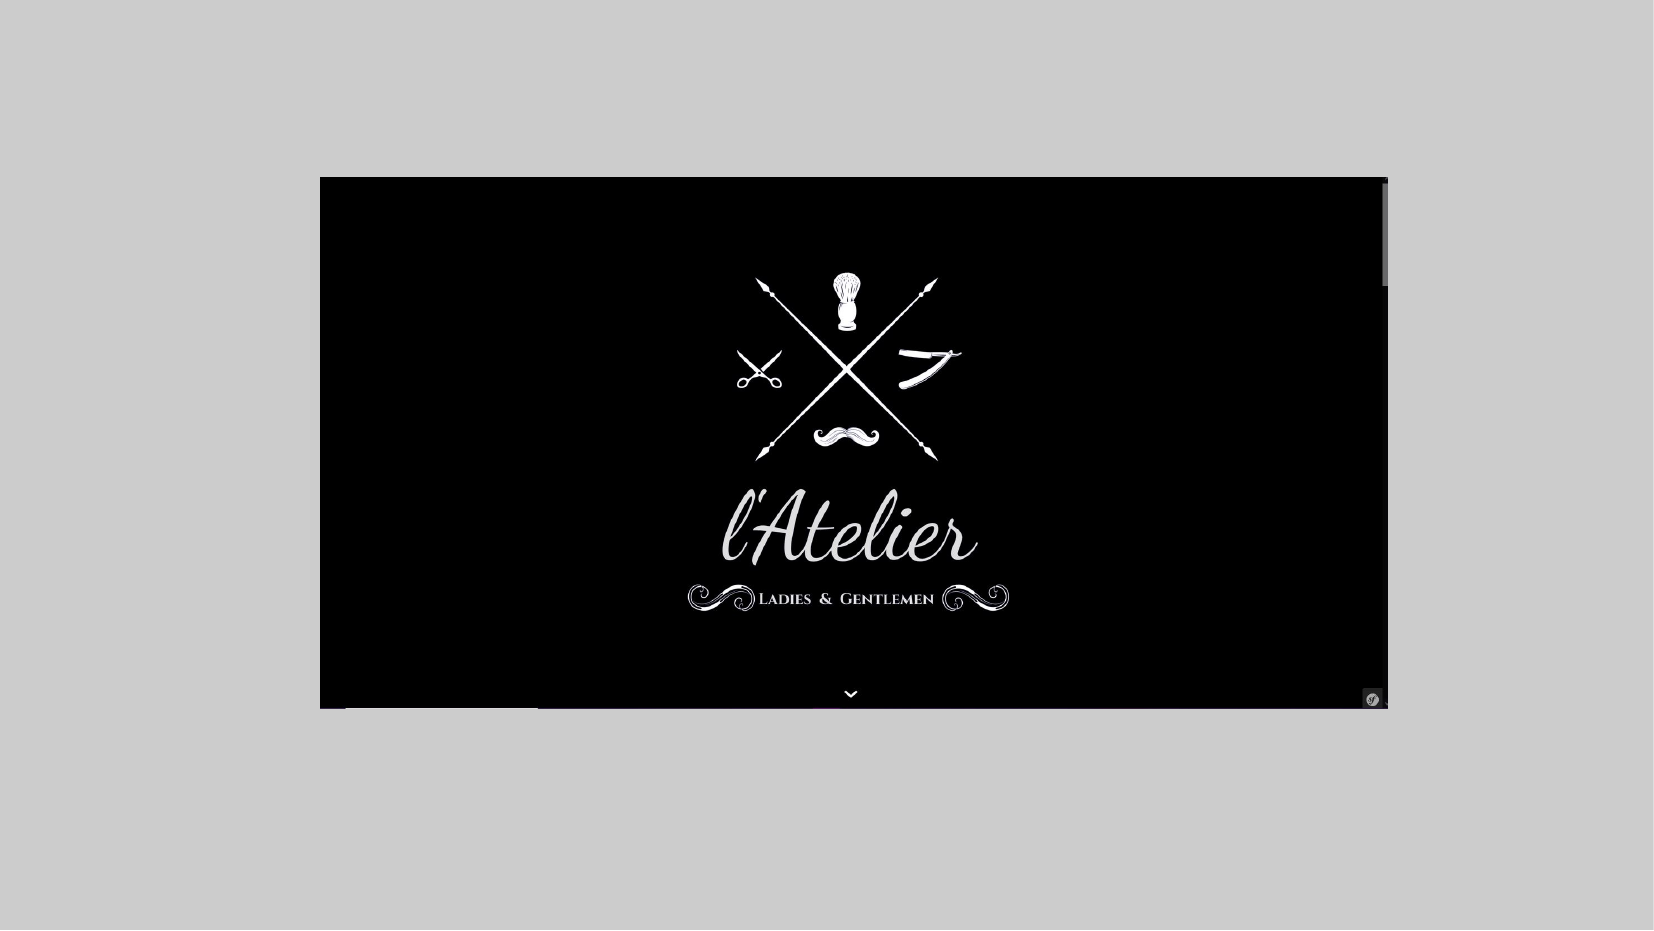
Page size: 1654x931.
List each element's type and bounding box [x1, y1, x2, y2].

picture [319, 176, 1388, 709]
